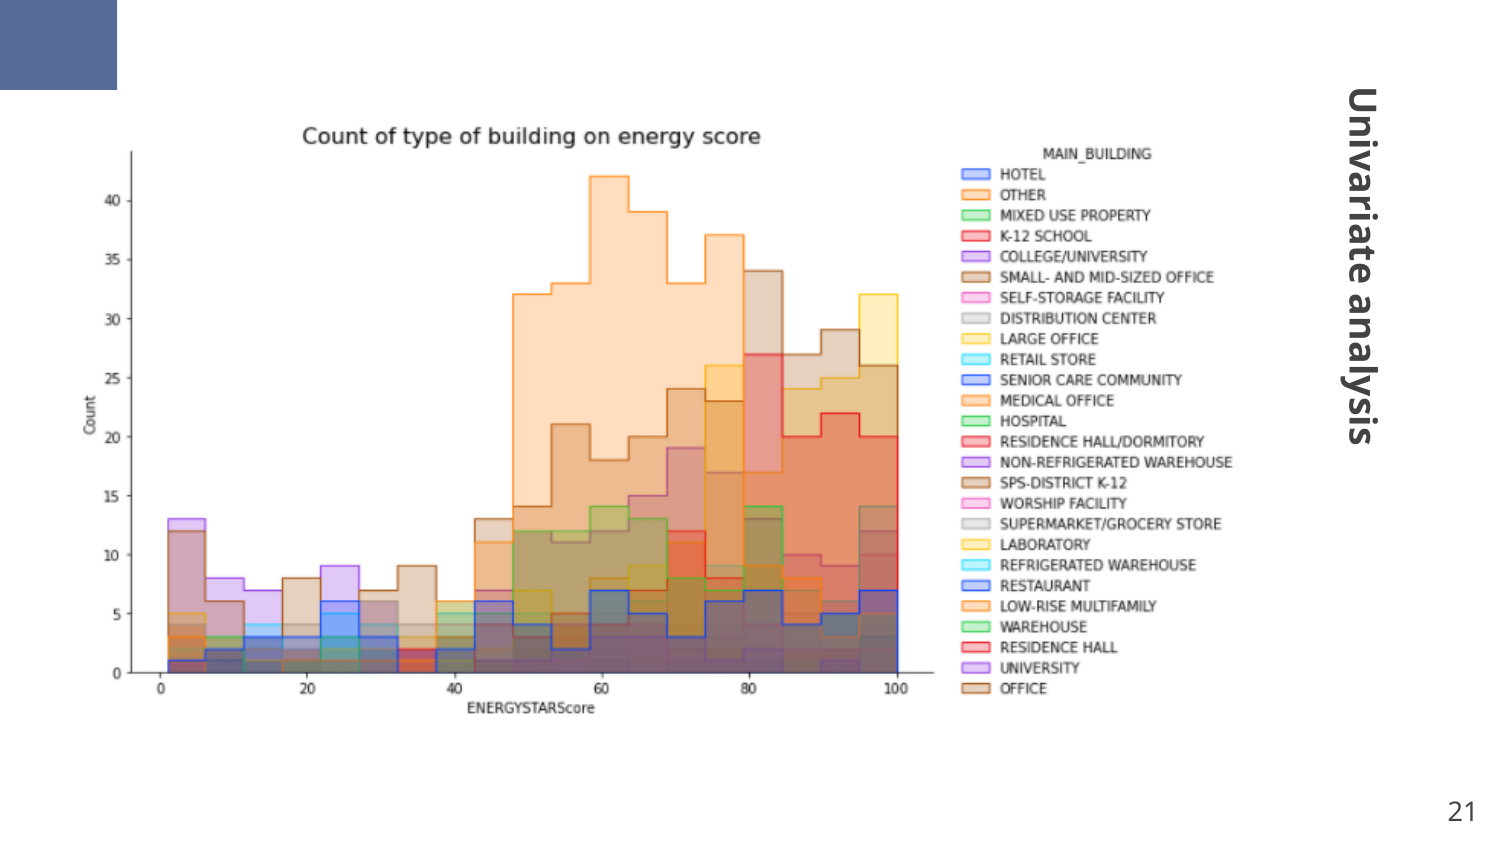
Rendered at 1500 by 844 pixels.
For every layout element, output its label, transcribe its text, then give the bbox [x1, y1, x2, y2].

title Univariate analysis [1328, 71, 1409, 643]
text_box [0, 0, 118, 90]
picture [76, 109, 1239, 735]
slide_number ‹#› [1403, 779, 1494, 844]
